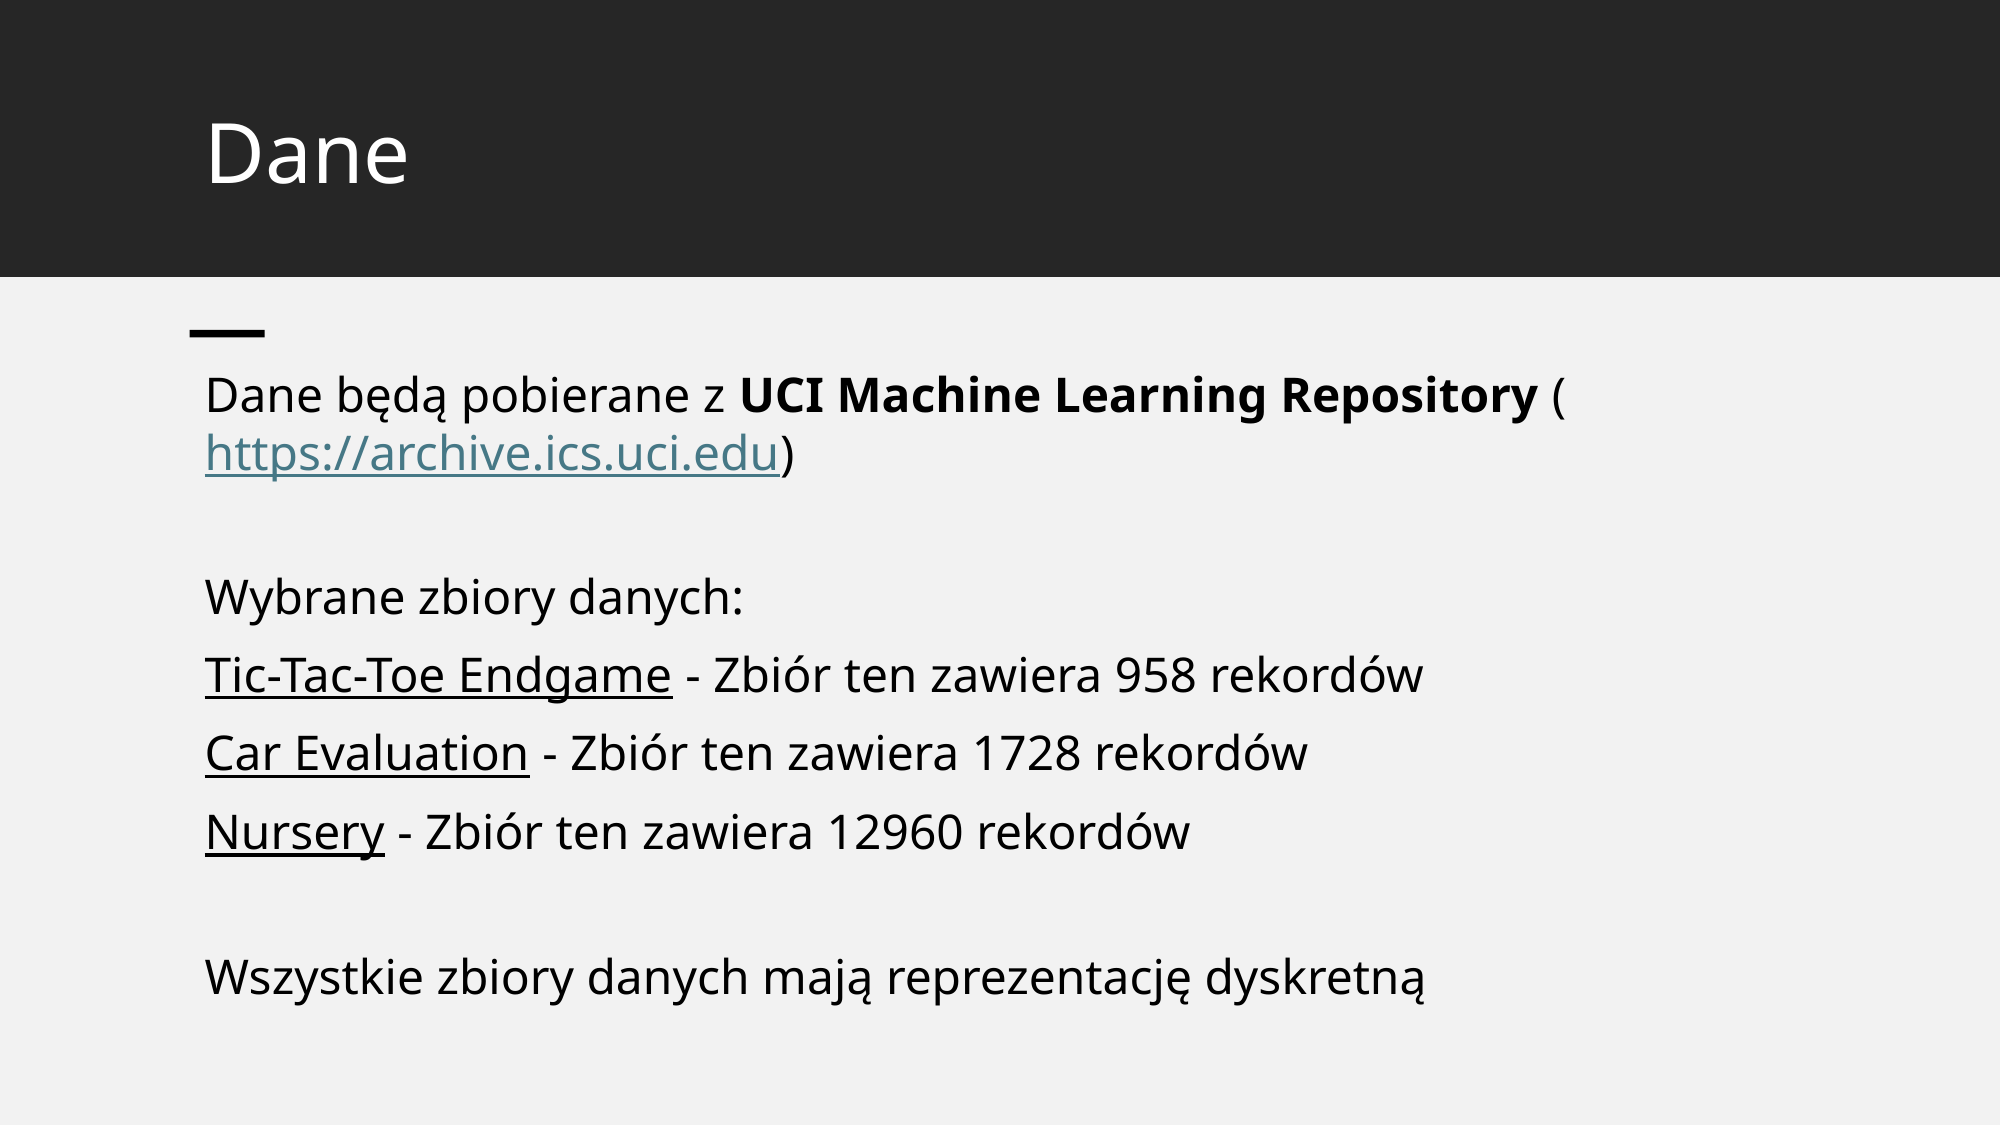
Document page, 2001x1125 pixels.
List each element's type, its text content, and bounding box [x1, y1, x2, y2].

text_box [0, 275, 2000, 1125]
text_box [188, 328, 266, 339]
text_box [0, 0, 2000, 275]
list Dane będą pobierane z UCI Machine Learning Repository (https://archive.ics.uci.edu) Wybrane zbiory danych: Tic-Tac-Toe Endgame - Zbiór ten zawiera 958 rekordów Car Evaluation - Zbiór ten zawiera 1728 rekordów Nursery - Zbiór ten zawiera 12960 rekordów Wszystkie zbiory danych mają reprezentację dyskretną [189, 363, 1811, 1014]
title Dane [189, 104, 1812, 253]
